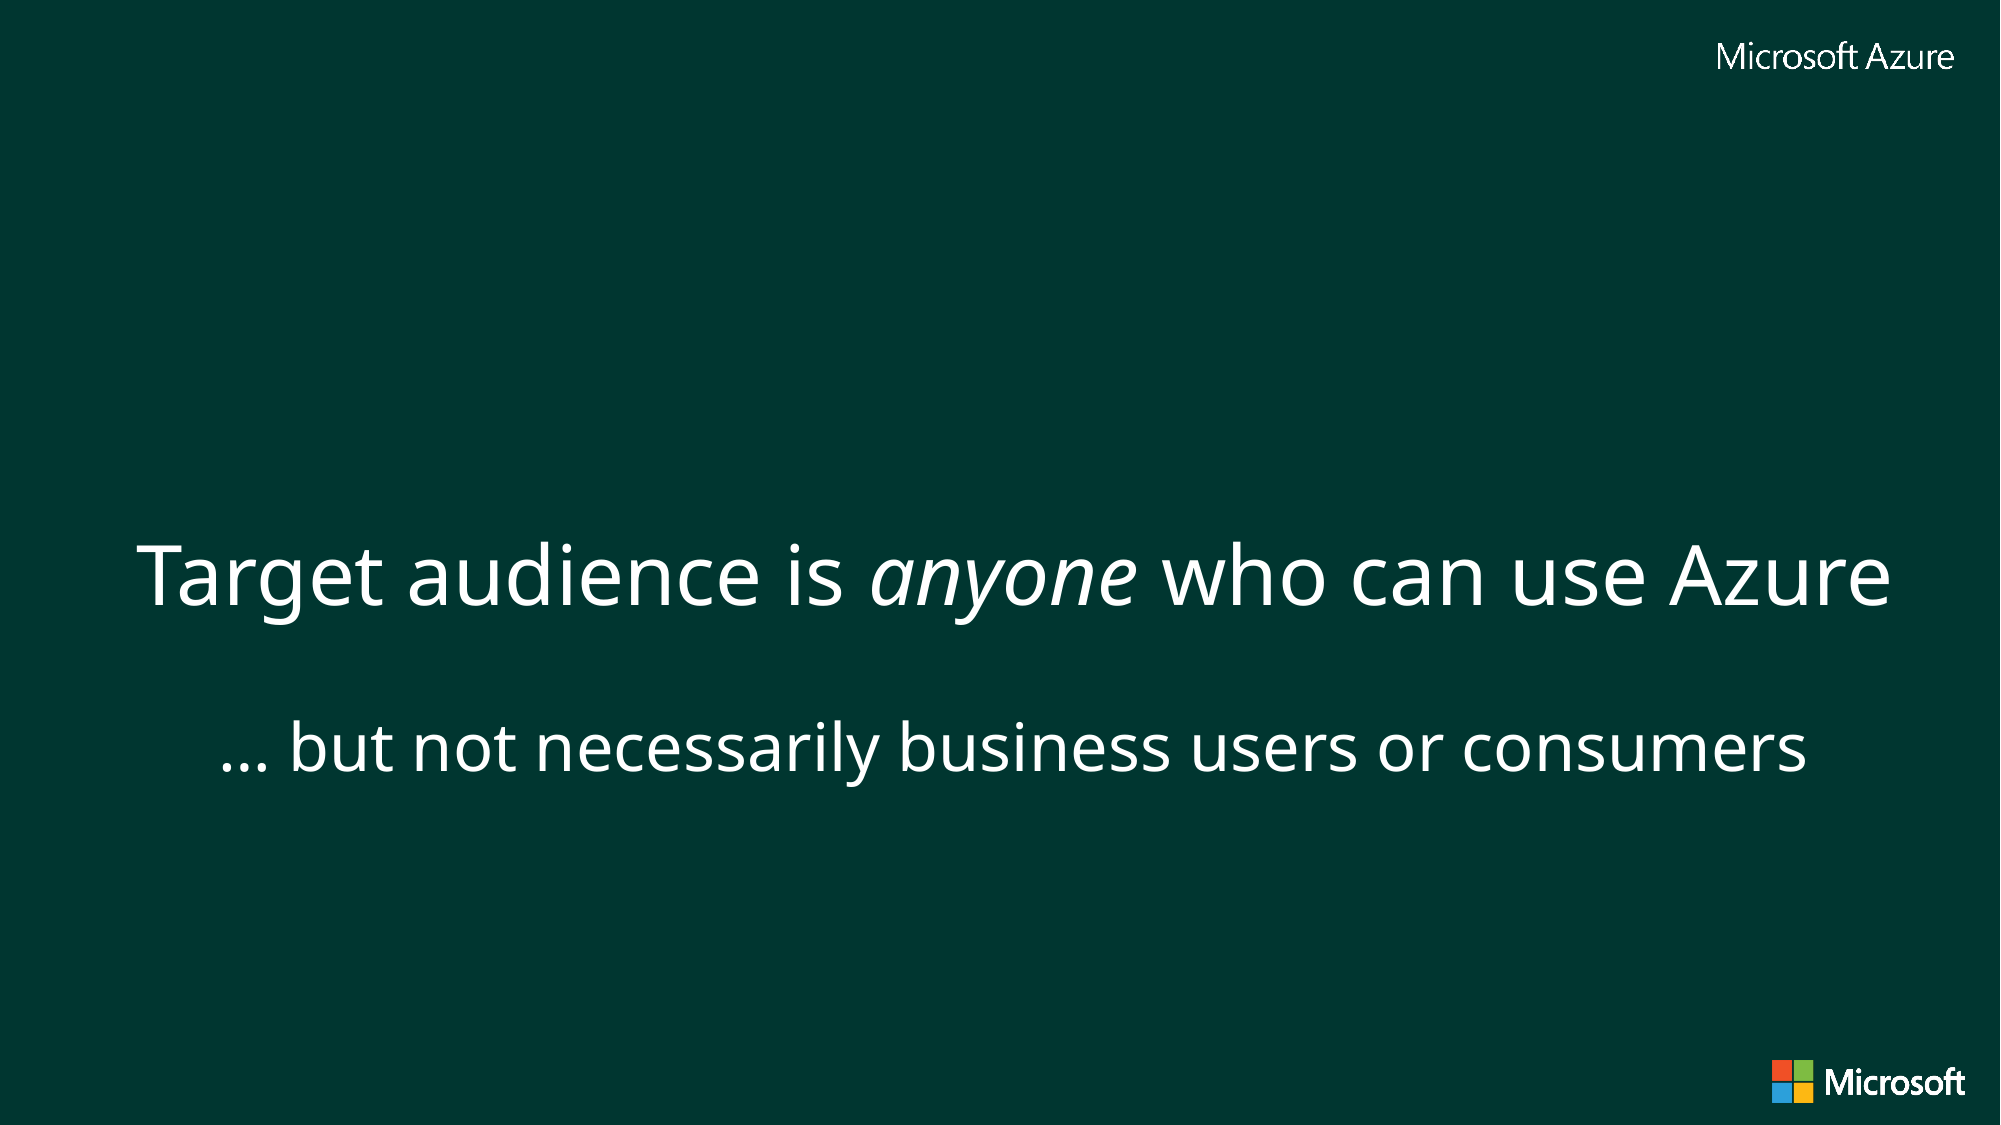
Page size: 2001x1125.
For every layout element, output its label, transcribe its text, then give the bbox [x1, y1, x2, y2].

picture [1772, 1060, 1965, 1103]
picture [1699, 24, 1972, 87]
text_box … but not necessarily business users or consumers [188, 690, 1841, 811]
text_box Target audience is anyone who can use Azure [106, 509, 1925, 648]
